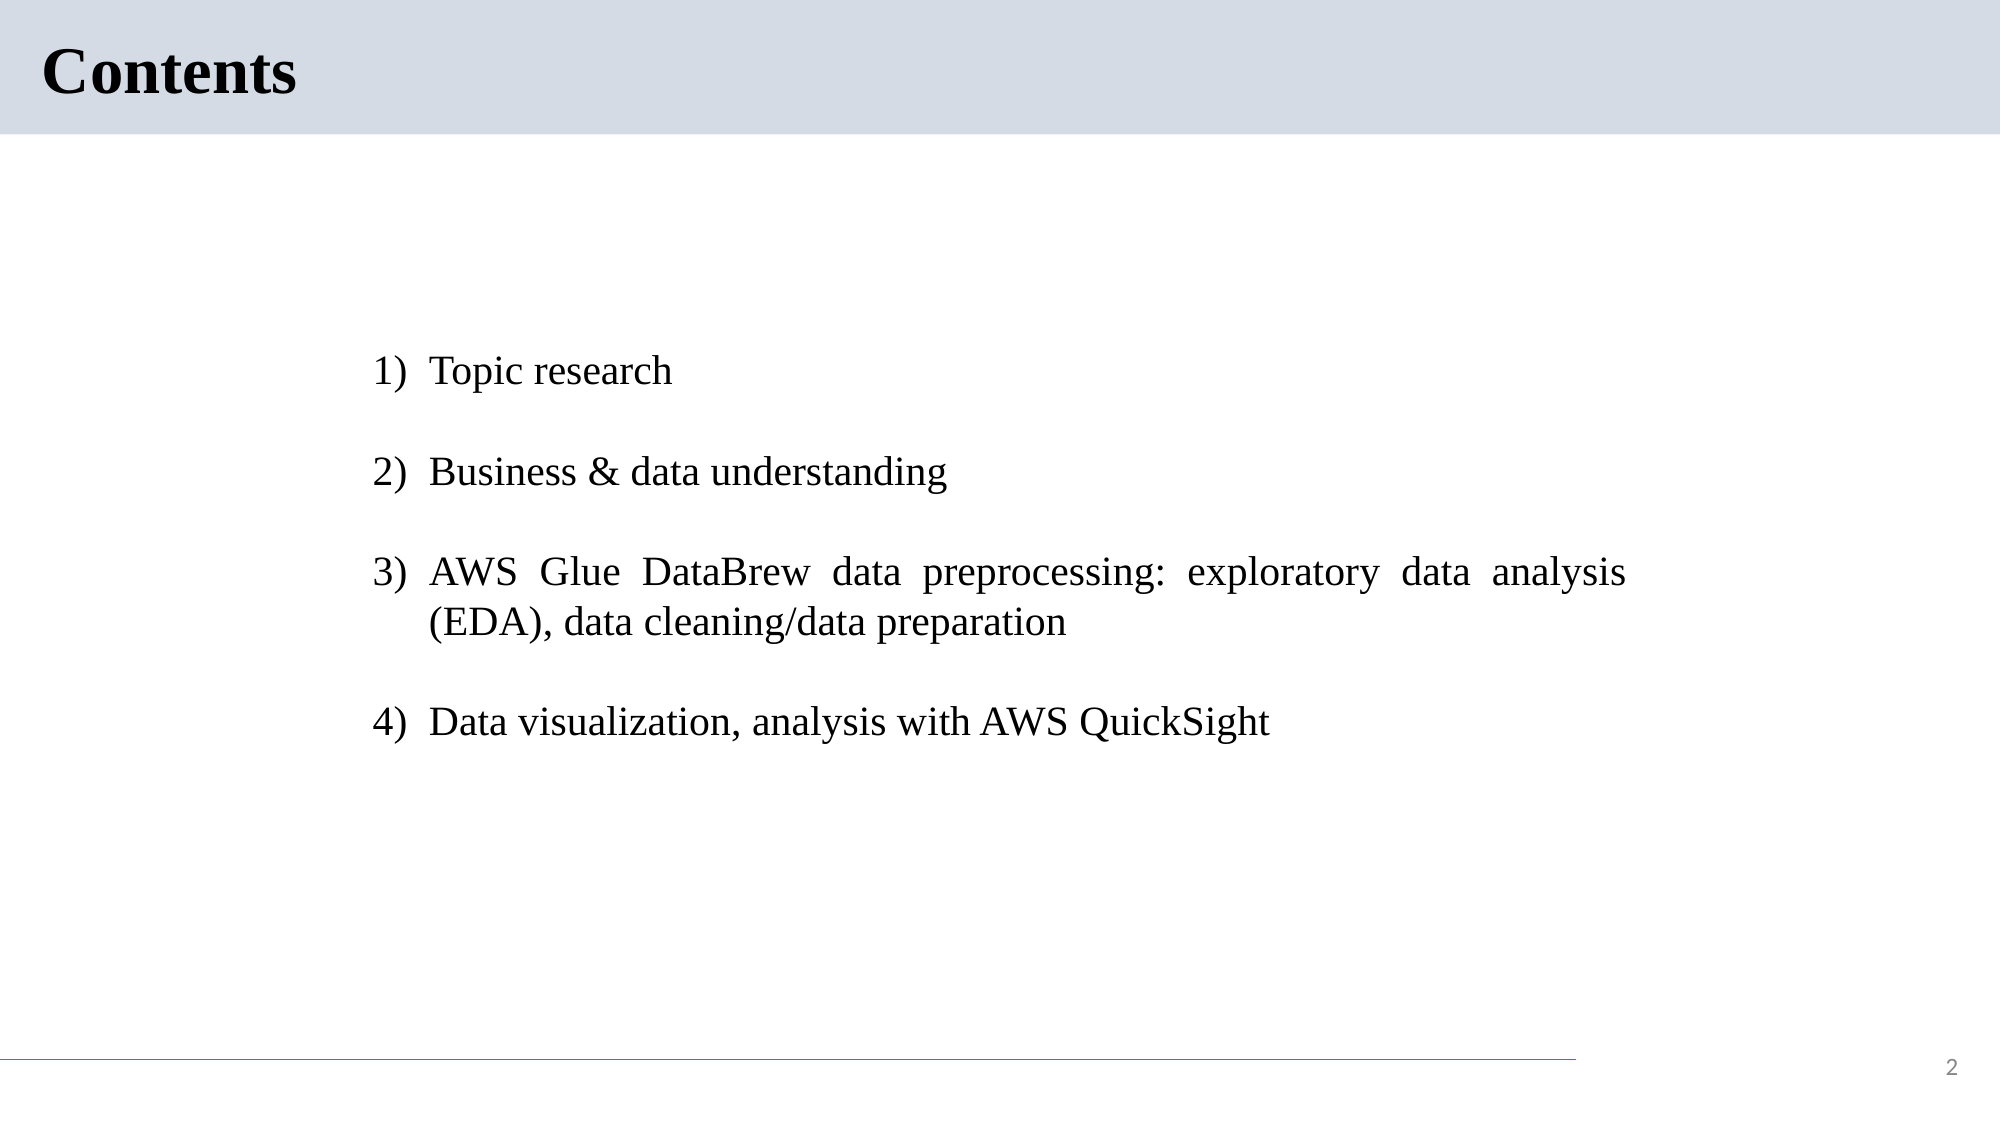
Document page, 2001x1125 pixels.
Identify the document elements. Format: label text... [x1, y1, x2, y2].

slide_number 2 [1909, 1041, 1974, 1090]
text_box Topic research Business & data understanding AWS Glue DataBrew data preprocessing: exploratory data analysis (EDA), data cleaning/data preparation Data visualization, analysis with AWS QuickSight [357, 300, 1643, 801]
title Contents [26, 0, 1752, 174]
